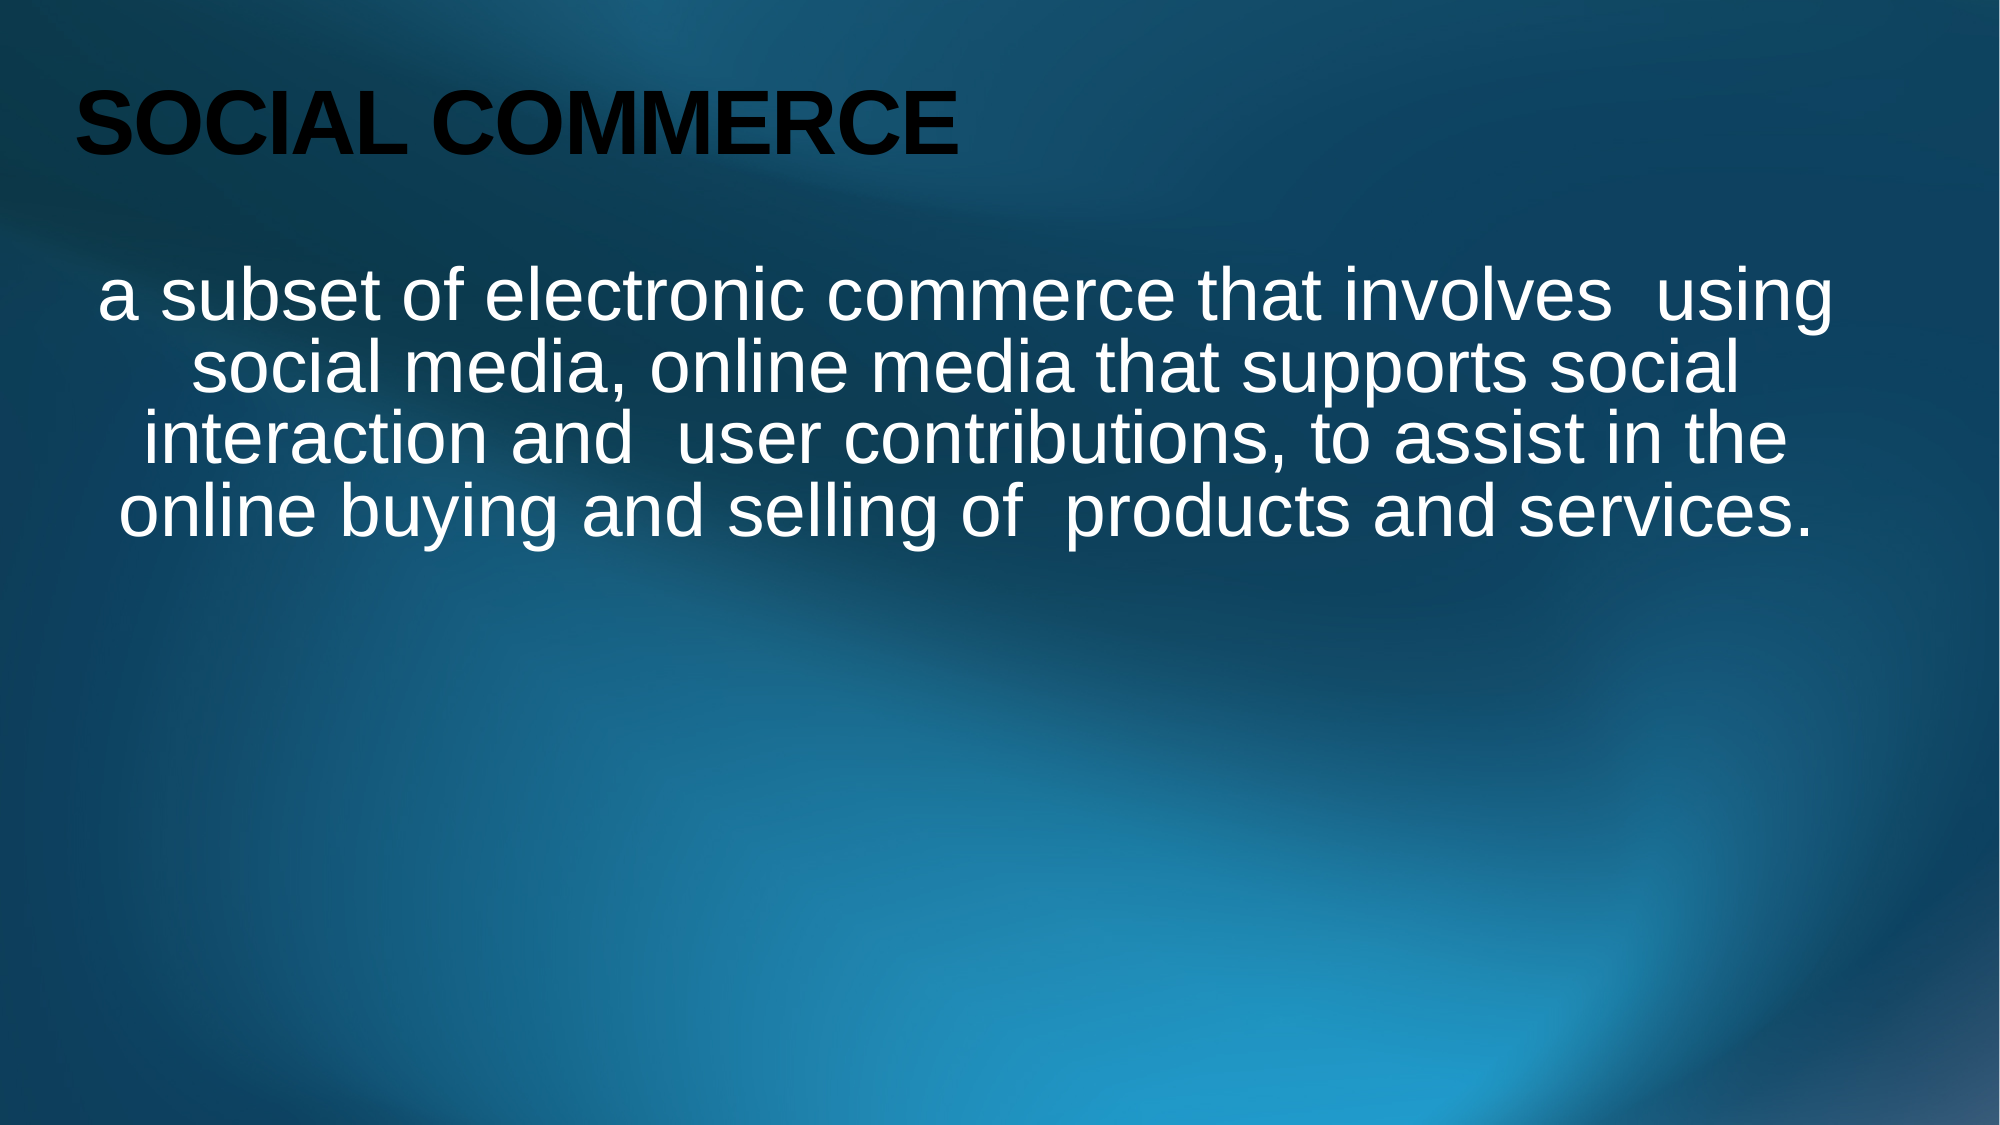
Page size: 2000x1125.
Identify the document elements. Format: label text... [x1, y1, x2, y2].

list a subset of electronic commerce that involves using social media, online media that supports social interaction and user contributions, to assist in the online buying and selling of products and services. [74, 262, 1875, 1063]
picture [0, 0, 2000, 1125]
title SOCIAL COMMERCE [74, 62, 1875, 250]
